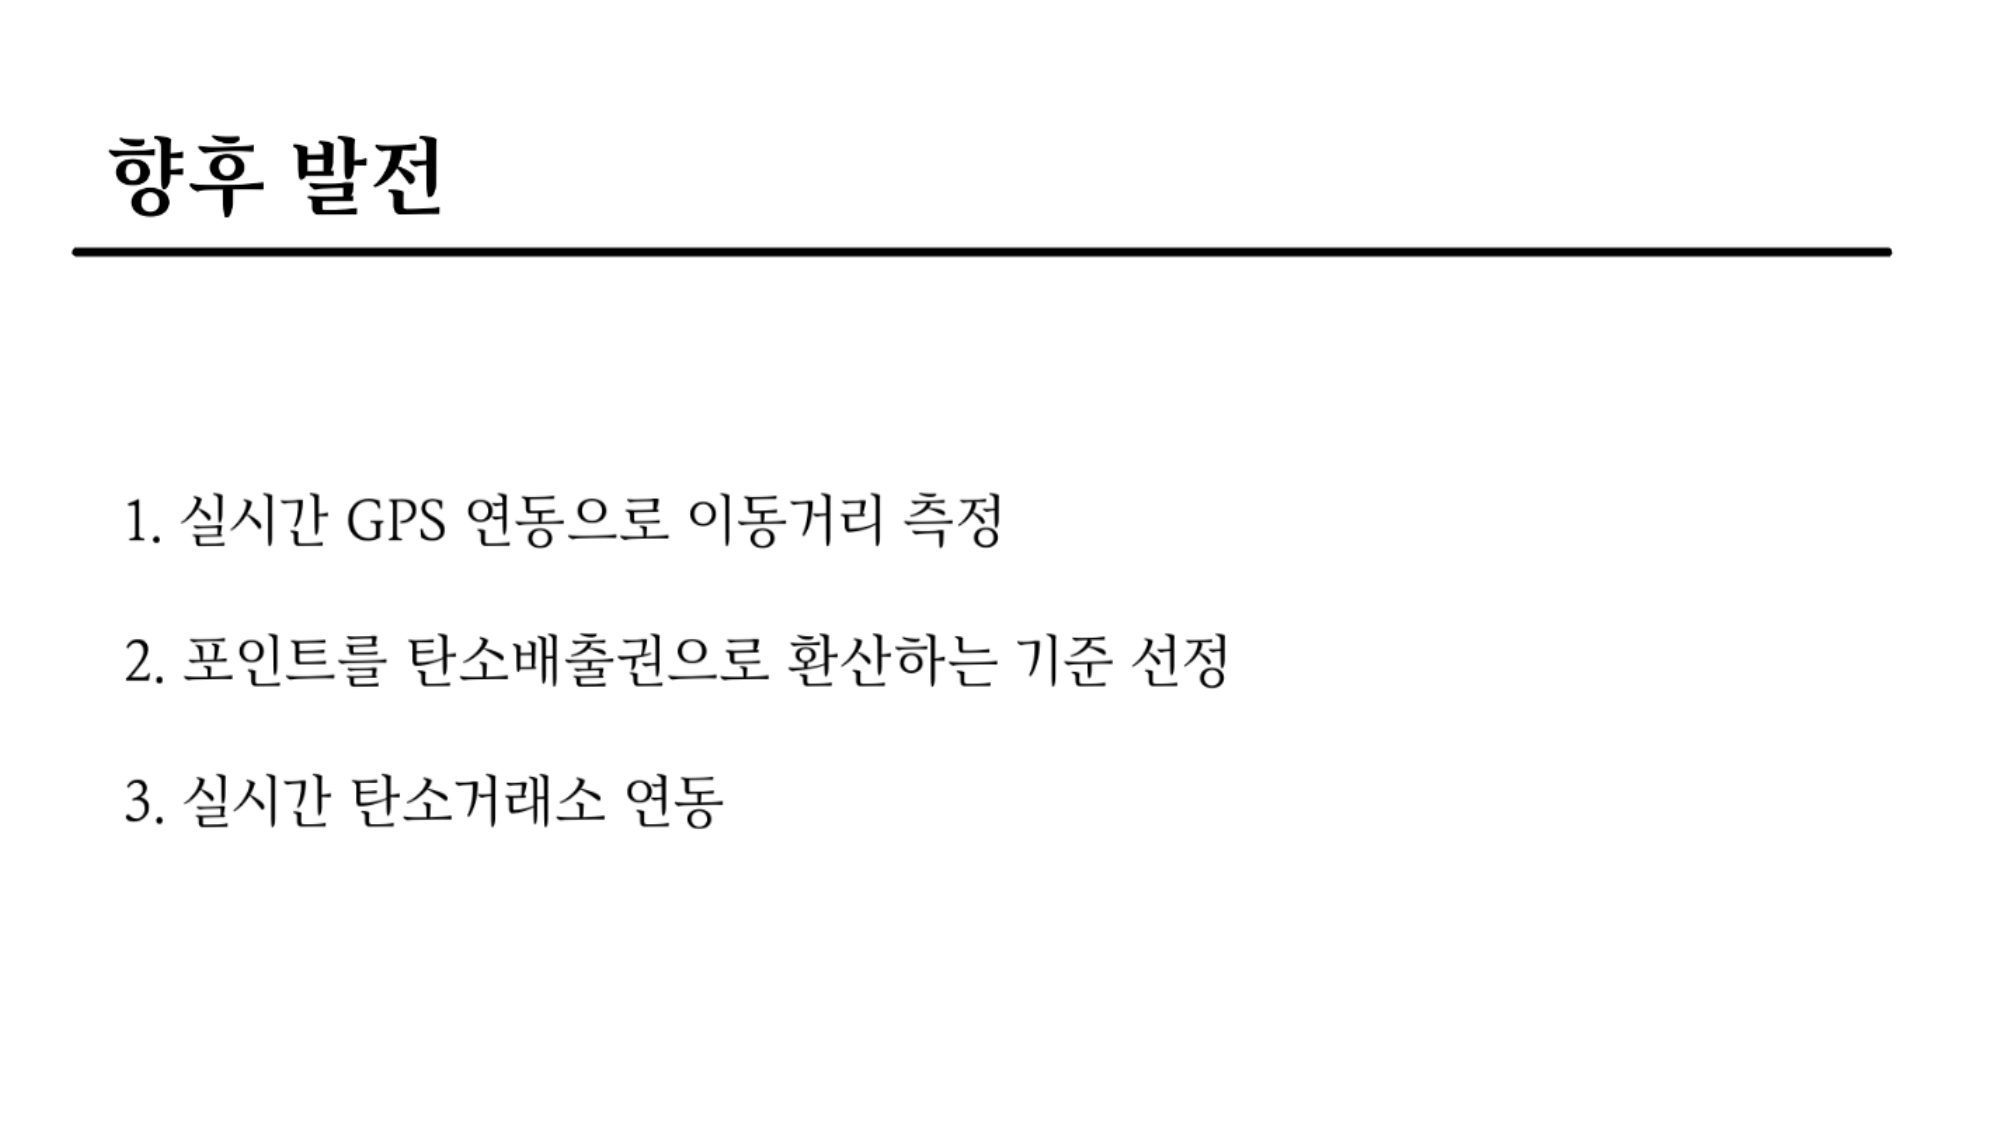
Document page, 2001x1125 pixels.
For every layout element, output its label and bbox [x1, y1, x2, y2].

picture [0, 71, 2000, 1054]
